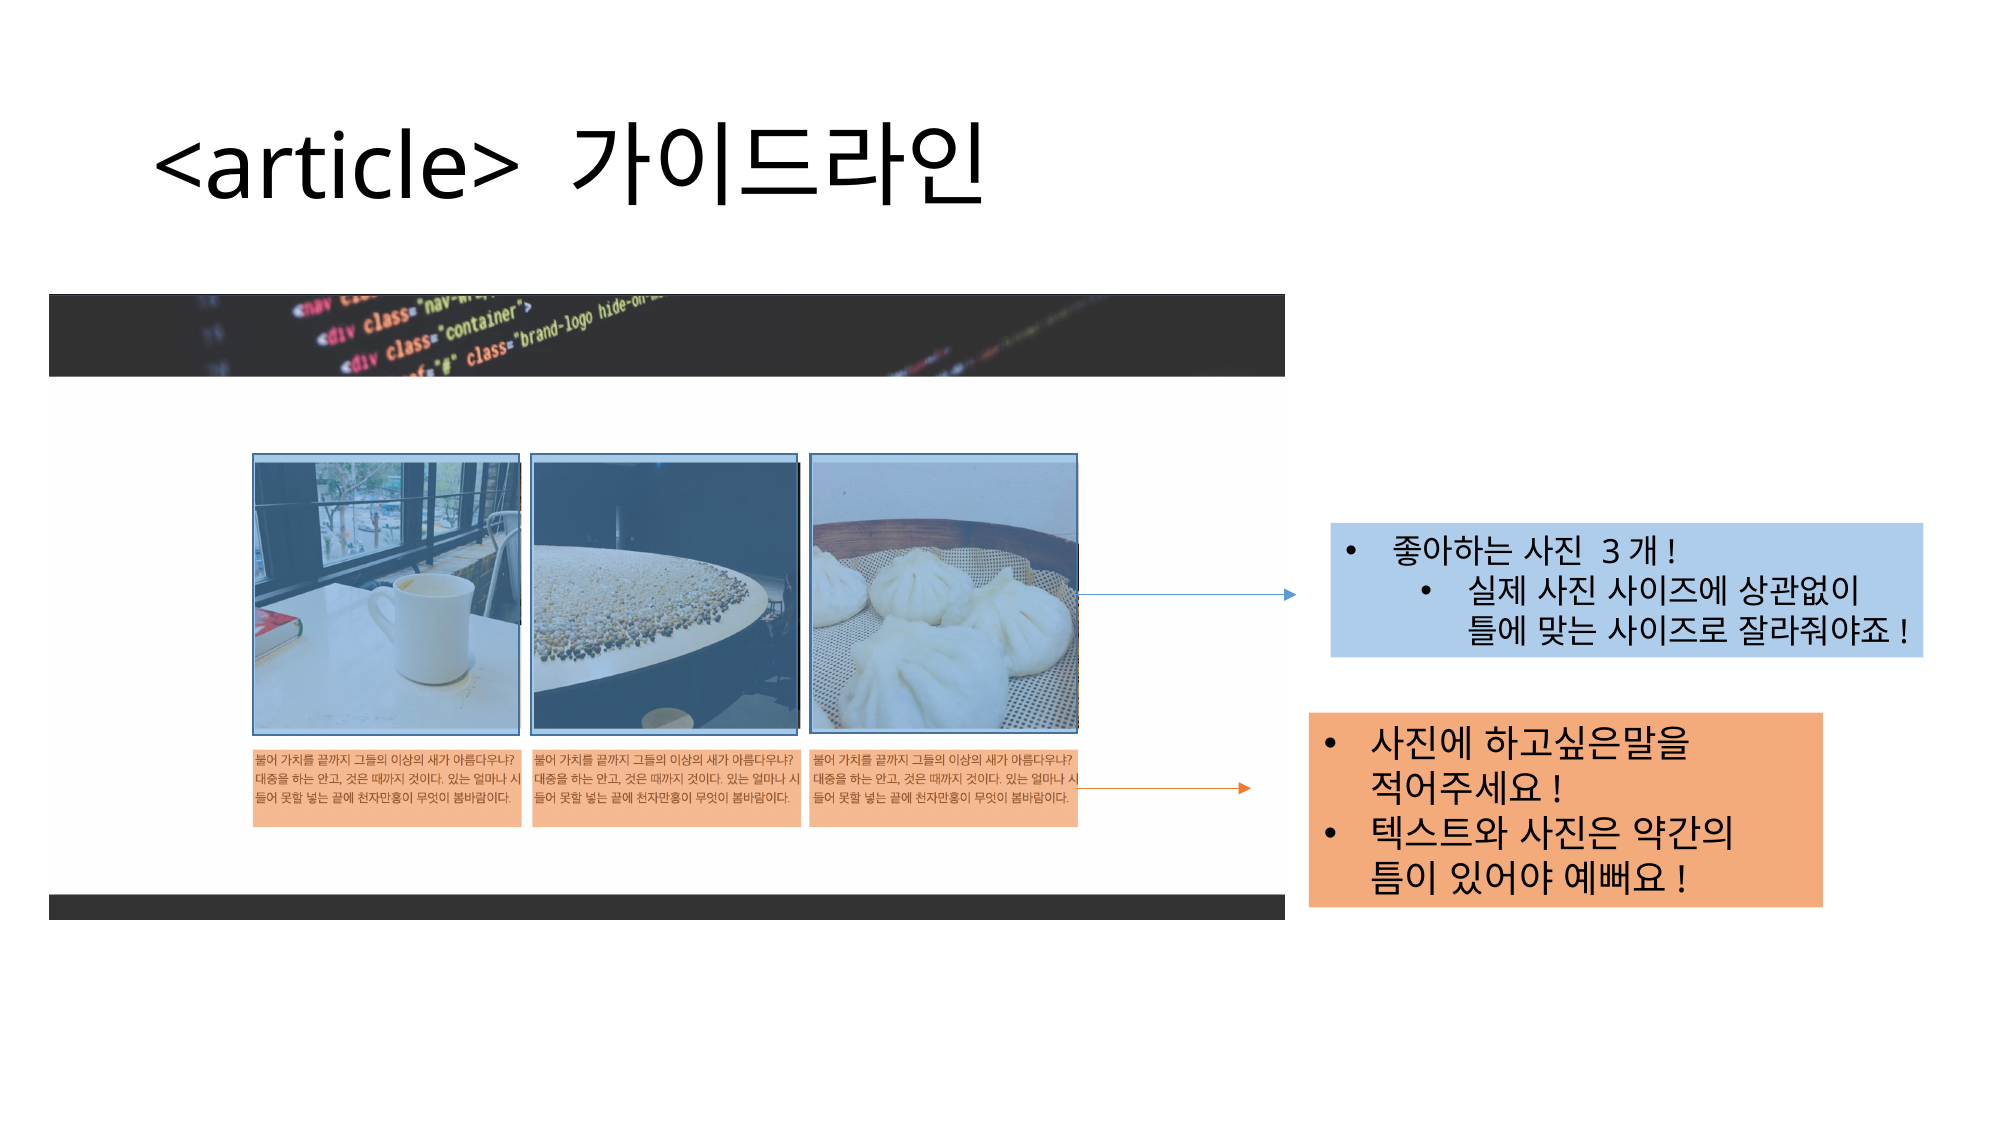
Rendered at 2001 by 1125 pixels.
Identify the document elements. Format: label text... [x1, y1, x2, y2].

text_box 사진에 하고싶은말을 적어주세요! 텍스트와 사진은 약간의 틈이 있어야 예뻐요! [1308, 712, 1823, 908]
title <article> 가이드라인 [137, 59, 1863, 278]
text_box 좋아하는 사진 3개! 실제 사진 사이즈에 상관없이 틀에 맞는 사이즈로 잘라줘야죠! [1330, 522, 1924, 658]
picture [49, 294, 1285, 920]
